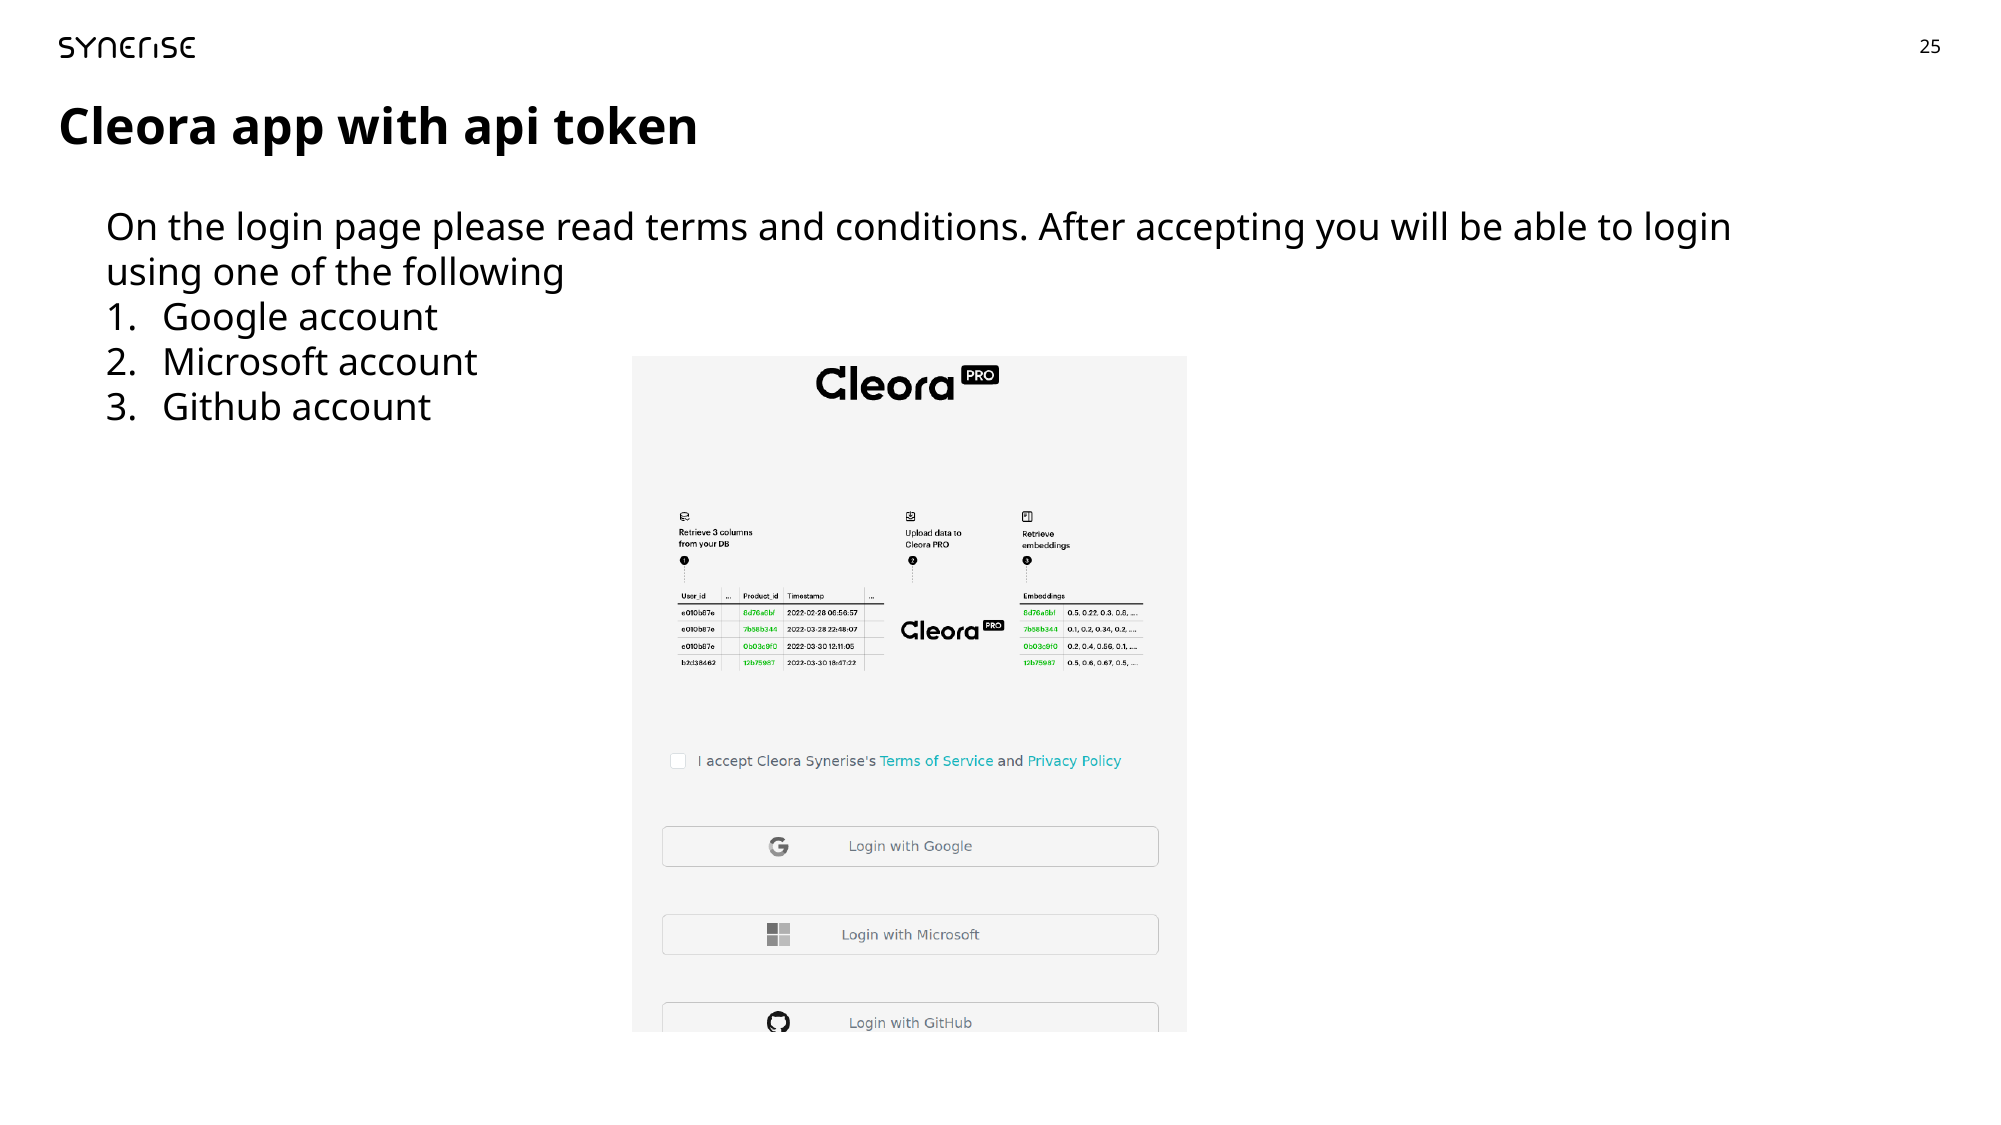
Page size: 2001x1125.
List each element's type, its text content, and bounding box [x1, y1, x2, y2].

text_box On the login page please read terms and conditions. After accepting you will be able to login using one of the following Google account Microsoft account Github account [90, 195, 1826, 436]
list Cleora app with api token [59, 94, 1941, 744]
picture [632, 355, 1188, 1032]
picture [59, 37, 195, 58]
